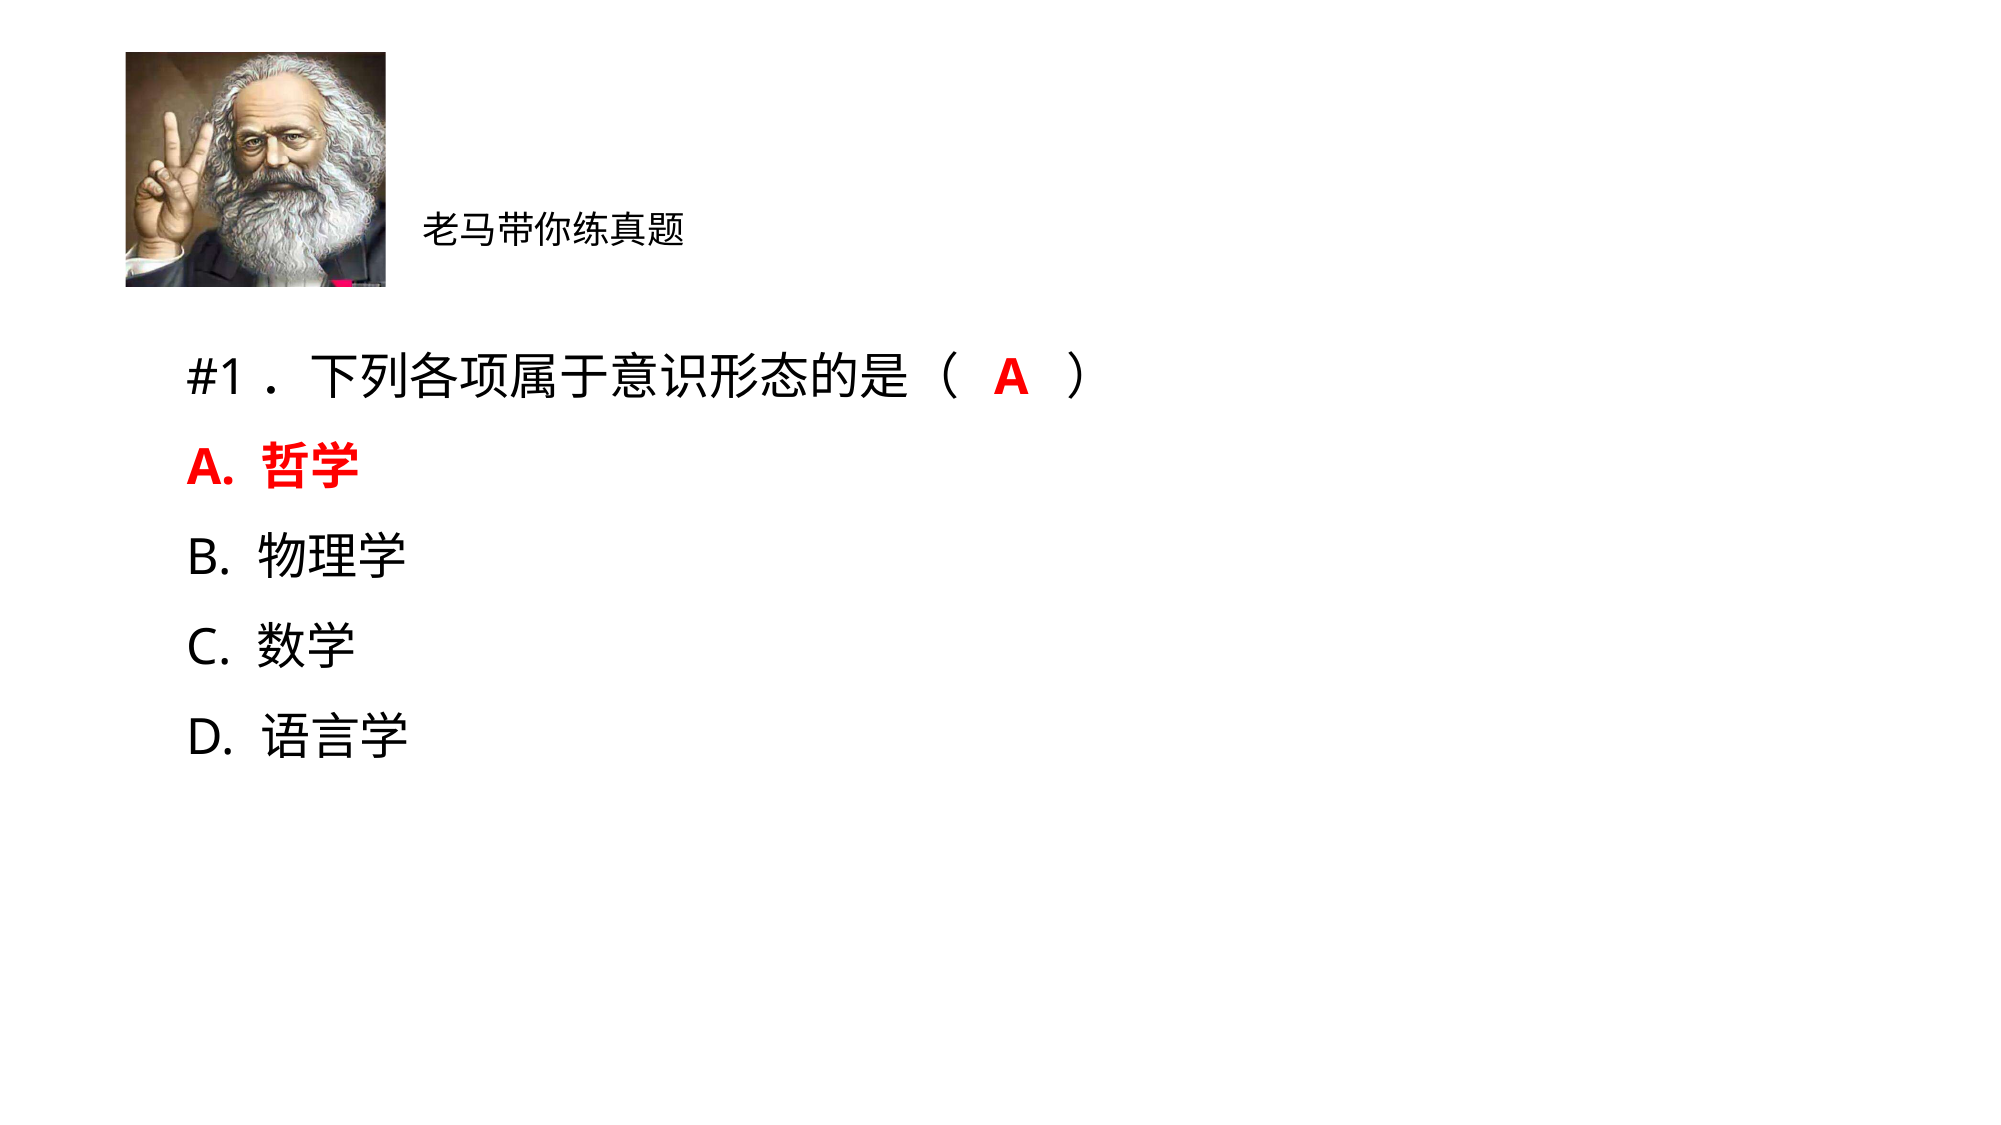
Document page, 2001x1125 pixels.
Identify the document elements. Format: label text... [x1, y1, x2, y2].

list #1．下列各项属于意识形态的是（ A ） A. 哲学 B. 物理学 C. 数学 D. 语言学 [158, 307, 1926, 1080]
picture [125, 51, 386, 287]
title 老马带你练真题 [407, 171, 1409, 287]
